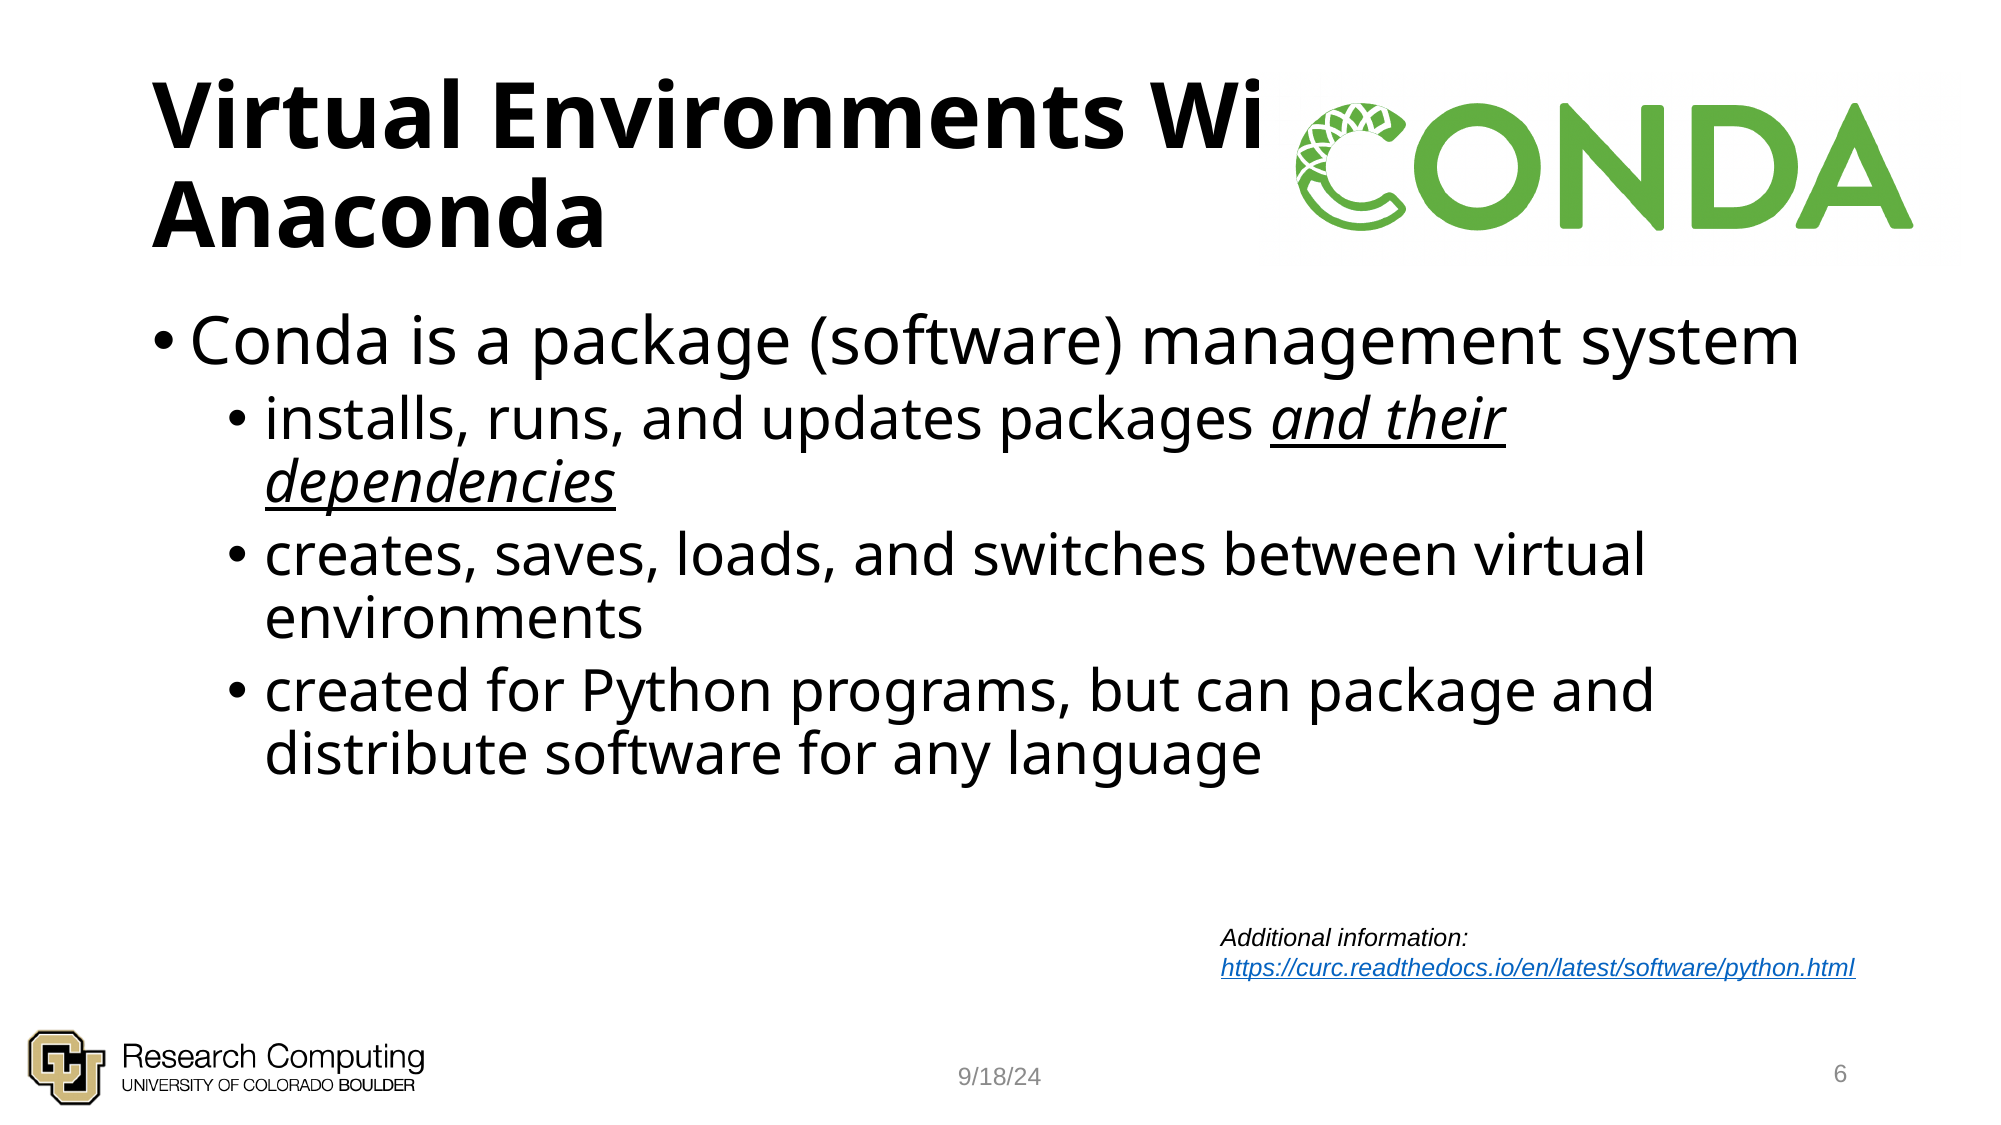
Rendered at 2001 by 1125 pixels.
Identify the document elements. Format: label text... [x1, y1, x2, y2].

picture [0, 1024, 775, 1121]
text_box Additional information: https://curc.readthedocs.io/en/latest/software/python.html [1206, 914, 1871, 989]
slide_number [774, 1045, 1225, 1105]
slide_number 6 [1412, 1042, 1863, 1103]
title Virtual Environments With Anaconda [137, 59, 1863, 278]
picture [1259, 72, 1961, 266]
list Conda is a package (software) management system installs, runs, and updates packages and their dependencies creates, saves, loads, and switches between virtual environments created for Python programs, but can package and distribute software for any language [137, 299, 1863, 1014]
